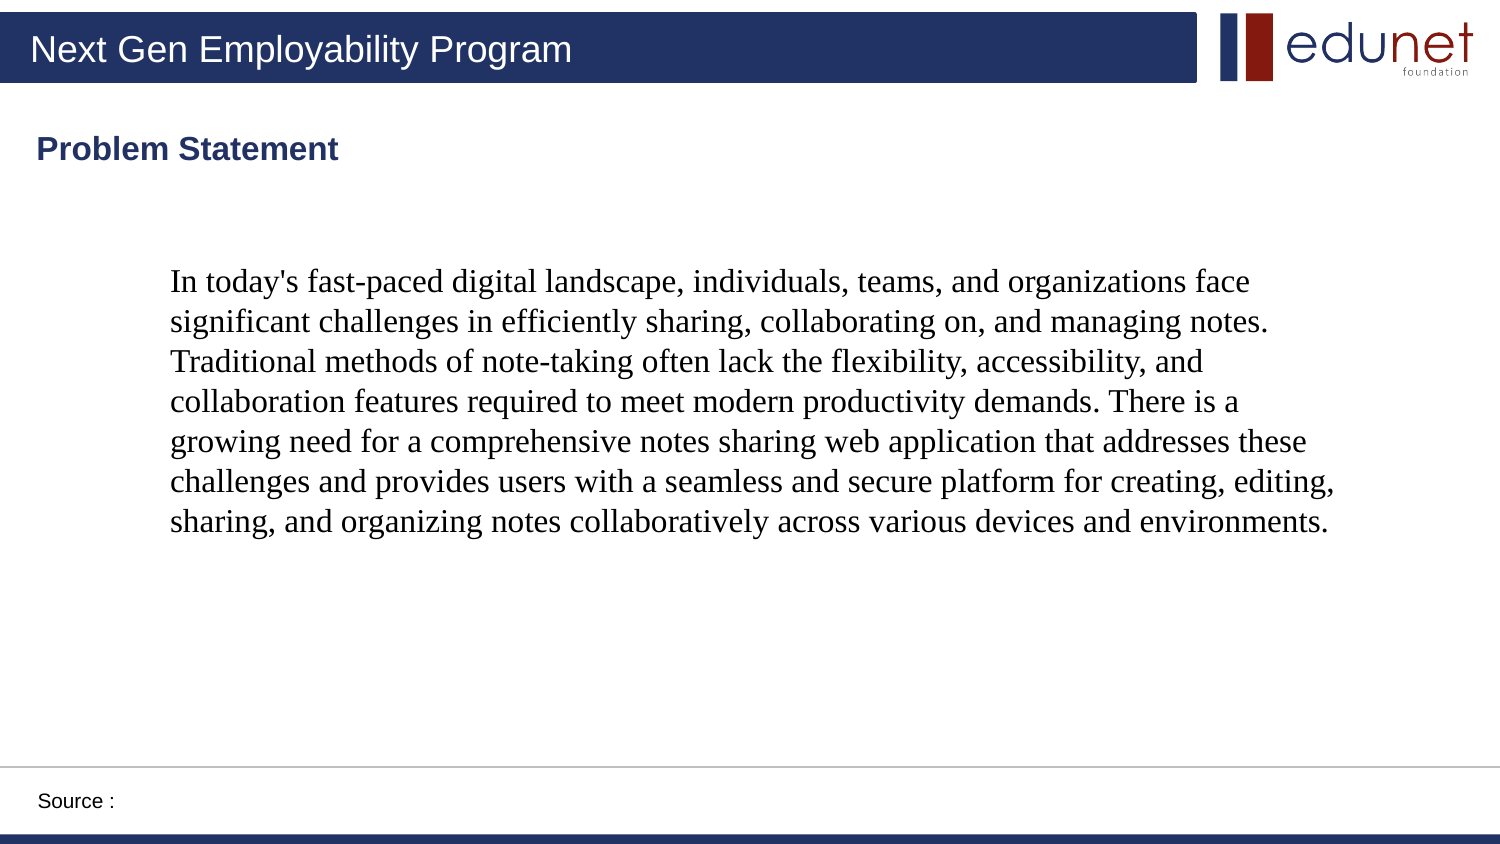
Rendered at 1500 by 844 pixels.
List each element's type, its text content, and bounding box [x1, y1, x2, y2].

title Problem Statement [21, 111, 504, 165]
picture [1279, 14, 1482, 83]
text_box Source : [22, 776, 139, 826]
text_box In today's fast-paced digital landscape, individuals, teams, and organizations face significant challenges in efficiently sharing, collaborating on, and managing notes. Traditional methods of note-taking often lack the flexibility, accessibility, and collaboration features required to meet modern productivity demands. There is a growing need for a comprehensive notes sharing web application that addresses these challenges and provides users with a seamless and secure platform for creating, editing, sharing, and organizing notes collaboratively across various devices and environments. [155, 251, 1360, 547]
